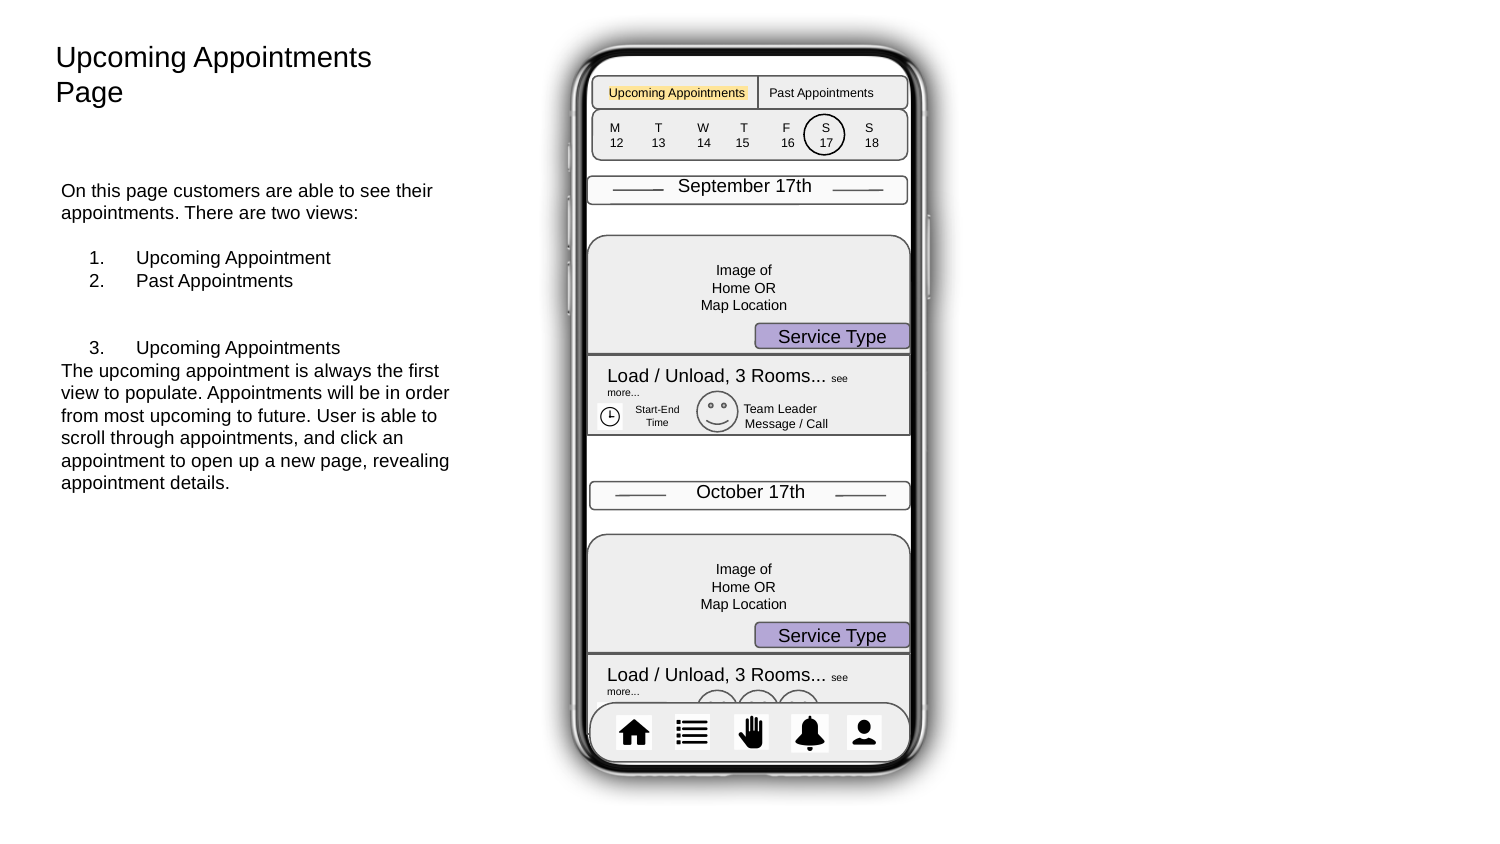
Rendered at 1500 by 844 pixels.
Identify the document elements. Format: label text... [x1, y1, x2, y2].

text_box Upcoming Appointments Page [40, 23, 439, 145]
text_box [589, 702, 911, 763]
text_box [587, 235, 911, 435]
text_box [586, 534, 930, 744]
picture [537, 13, 963, 808]
text_box On this page customers are able to see their appointments. There are two views: Upcoming Appointment Past Appointments Upcoming Appointments The upcoming appointment is always the first view to populate. Appointments will be in order from most upcoming to future. User is able to scroll through appointments, and click an appointment to open up a new page, revealing appointment details. [46, 163, 481, 789]
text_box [589, 468, 911, 510]
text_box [586, 163, 908, 205]
